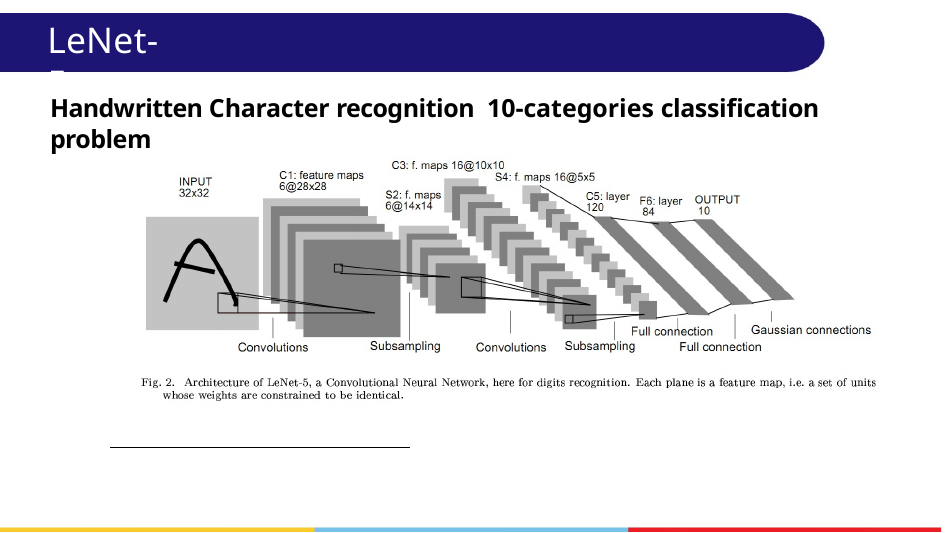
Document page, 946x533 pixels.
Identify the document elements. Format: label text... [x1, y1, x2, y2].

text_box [110, 140, 891, 448]
text_box LeNet-5 [45, 15, 177, 104]
text_box Handwritten Character recognition 10-categories classification problem [47, 87, 873, 154]
picture [0, 13, 942, 532]
